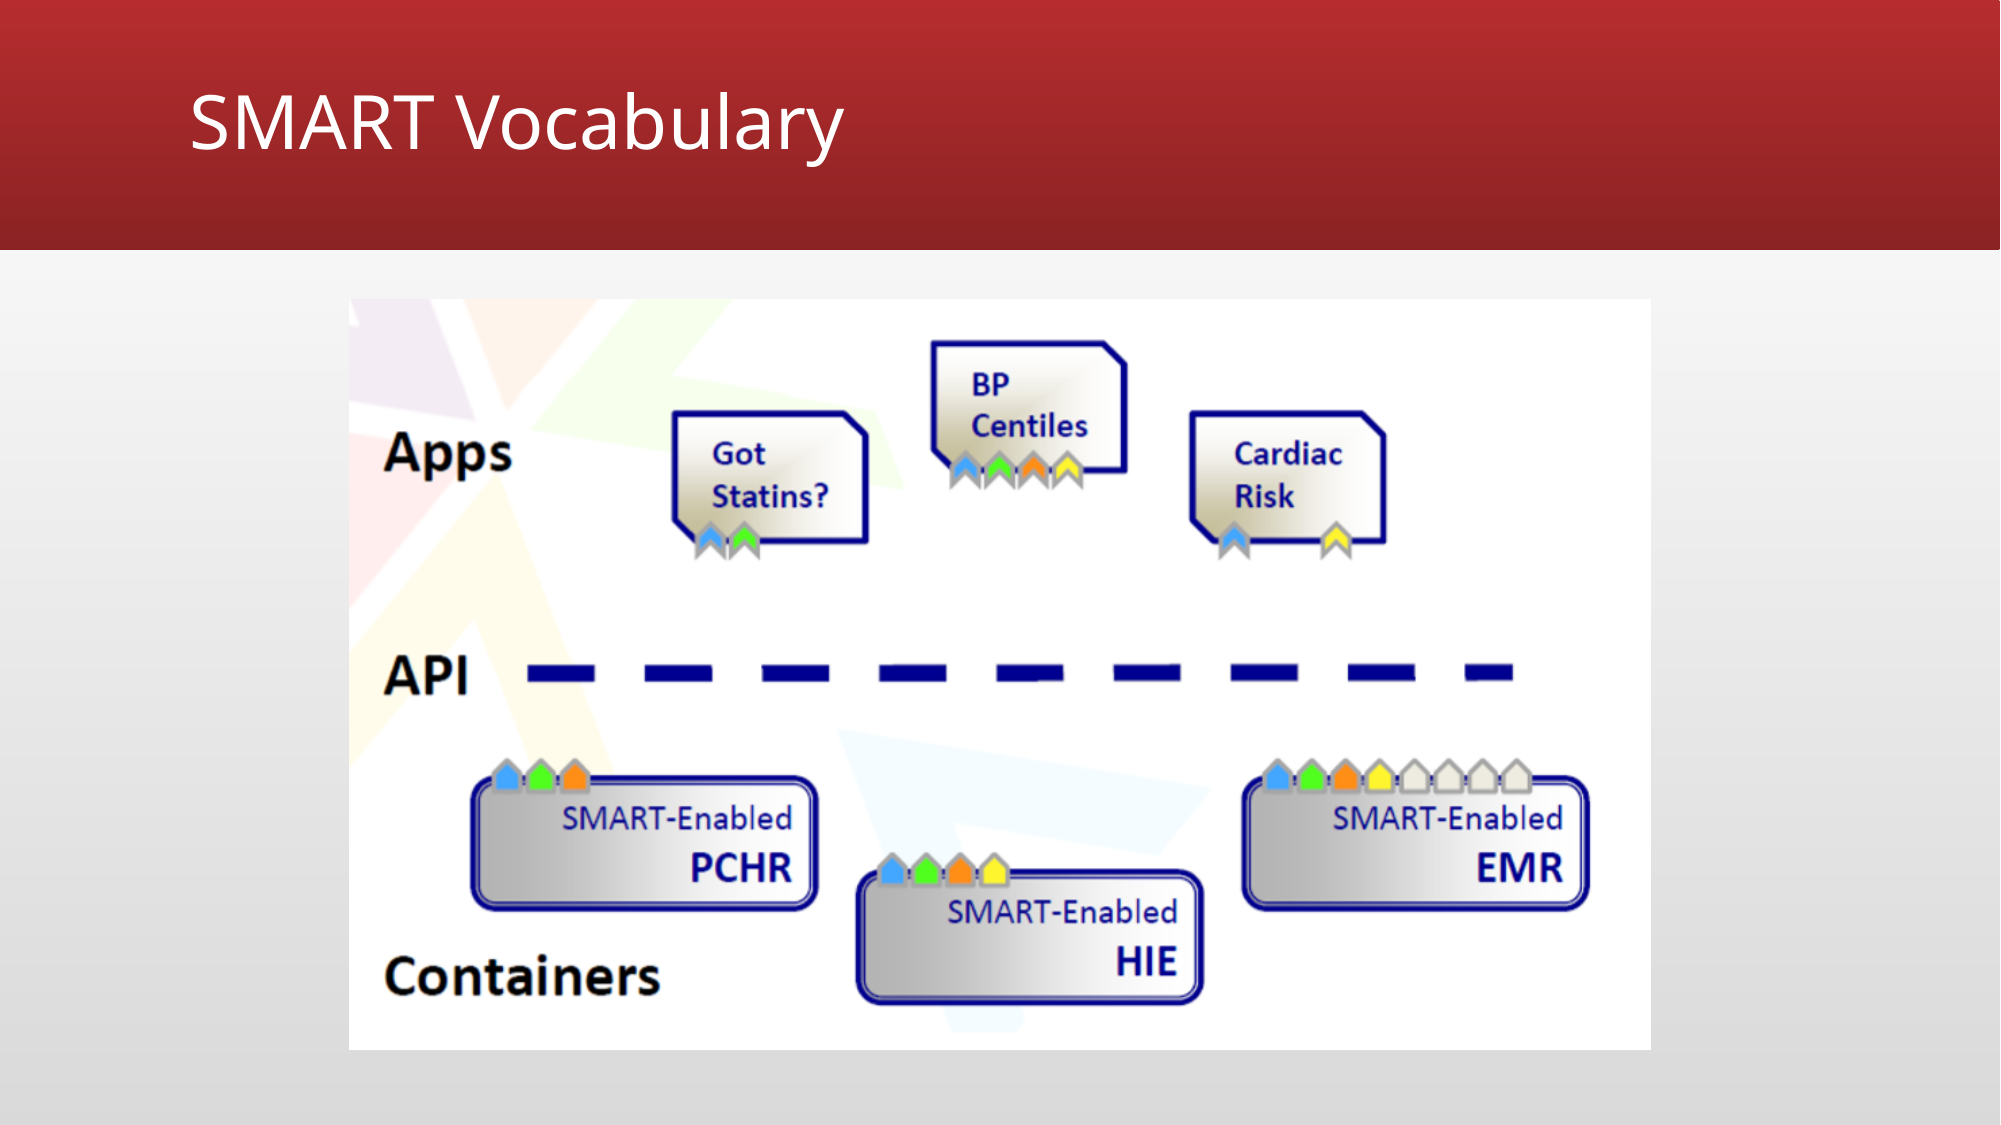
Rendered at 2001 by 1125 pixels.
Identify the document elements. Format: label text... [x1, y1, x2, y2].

title SMART Vocabulary [174, 16, 1825, 234]
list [349, 299, 1651, 1050]
